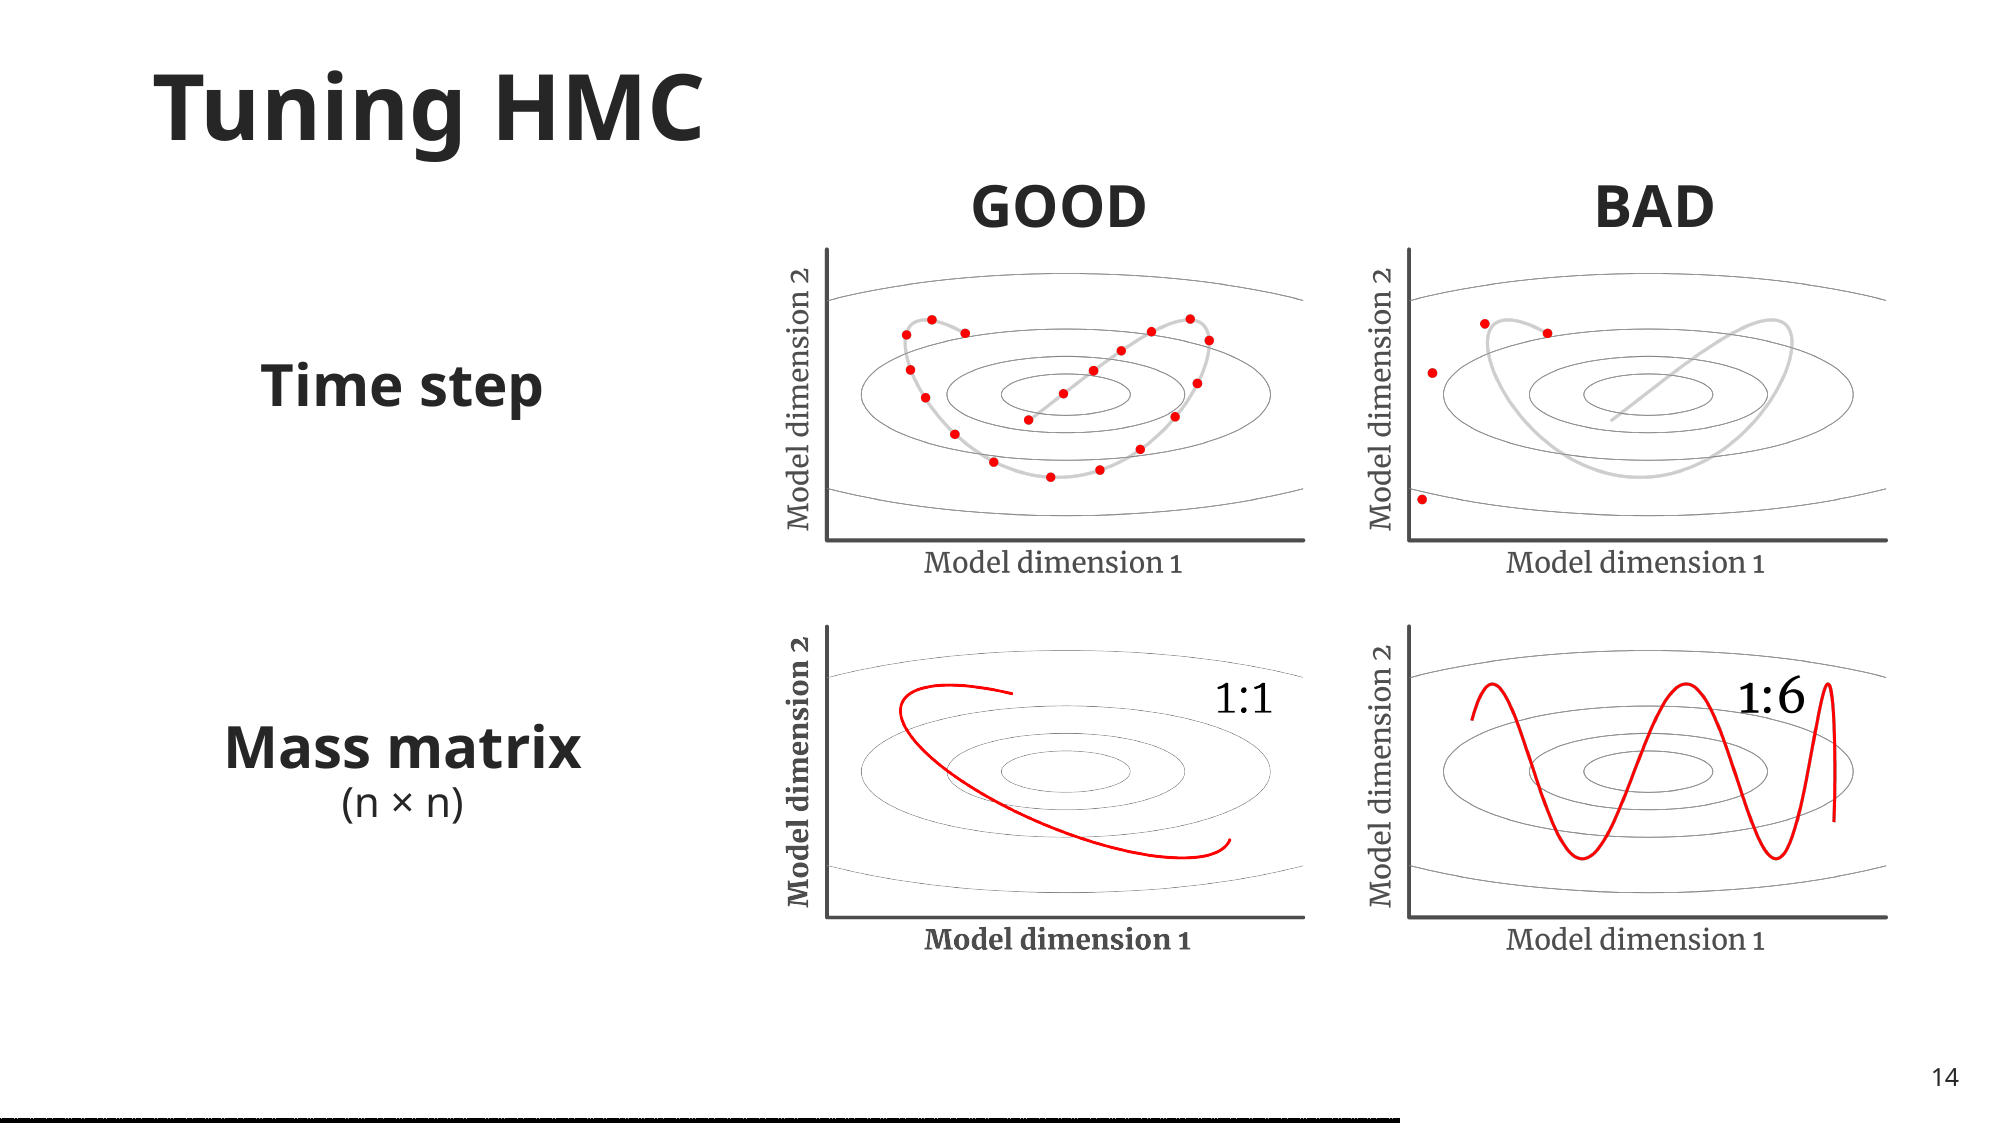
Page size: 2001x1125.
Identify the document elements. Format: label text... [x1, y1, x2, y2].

slide_number 14 [1524, 1048, 1975, 1108]
picture [739, 241, 1957, 586]
text_box Time step [154, 309, 651, 466]
text_box BAD [1406, 162, 1903, 241]
text_box GOOD [811, 162, 1308, 241]
text_box Mass matrix (n × n) [154, 663, 651, 881]
picture [739, 618, 1957, 963]
title Tuning HMC [137, 2, 1899, 220]
text_box [0, 1118, 1401, 1124]
